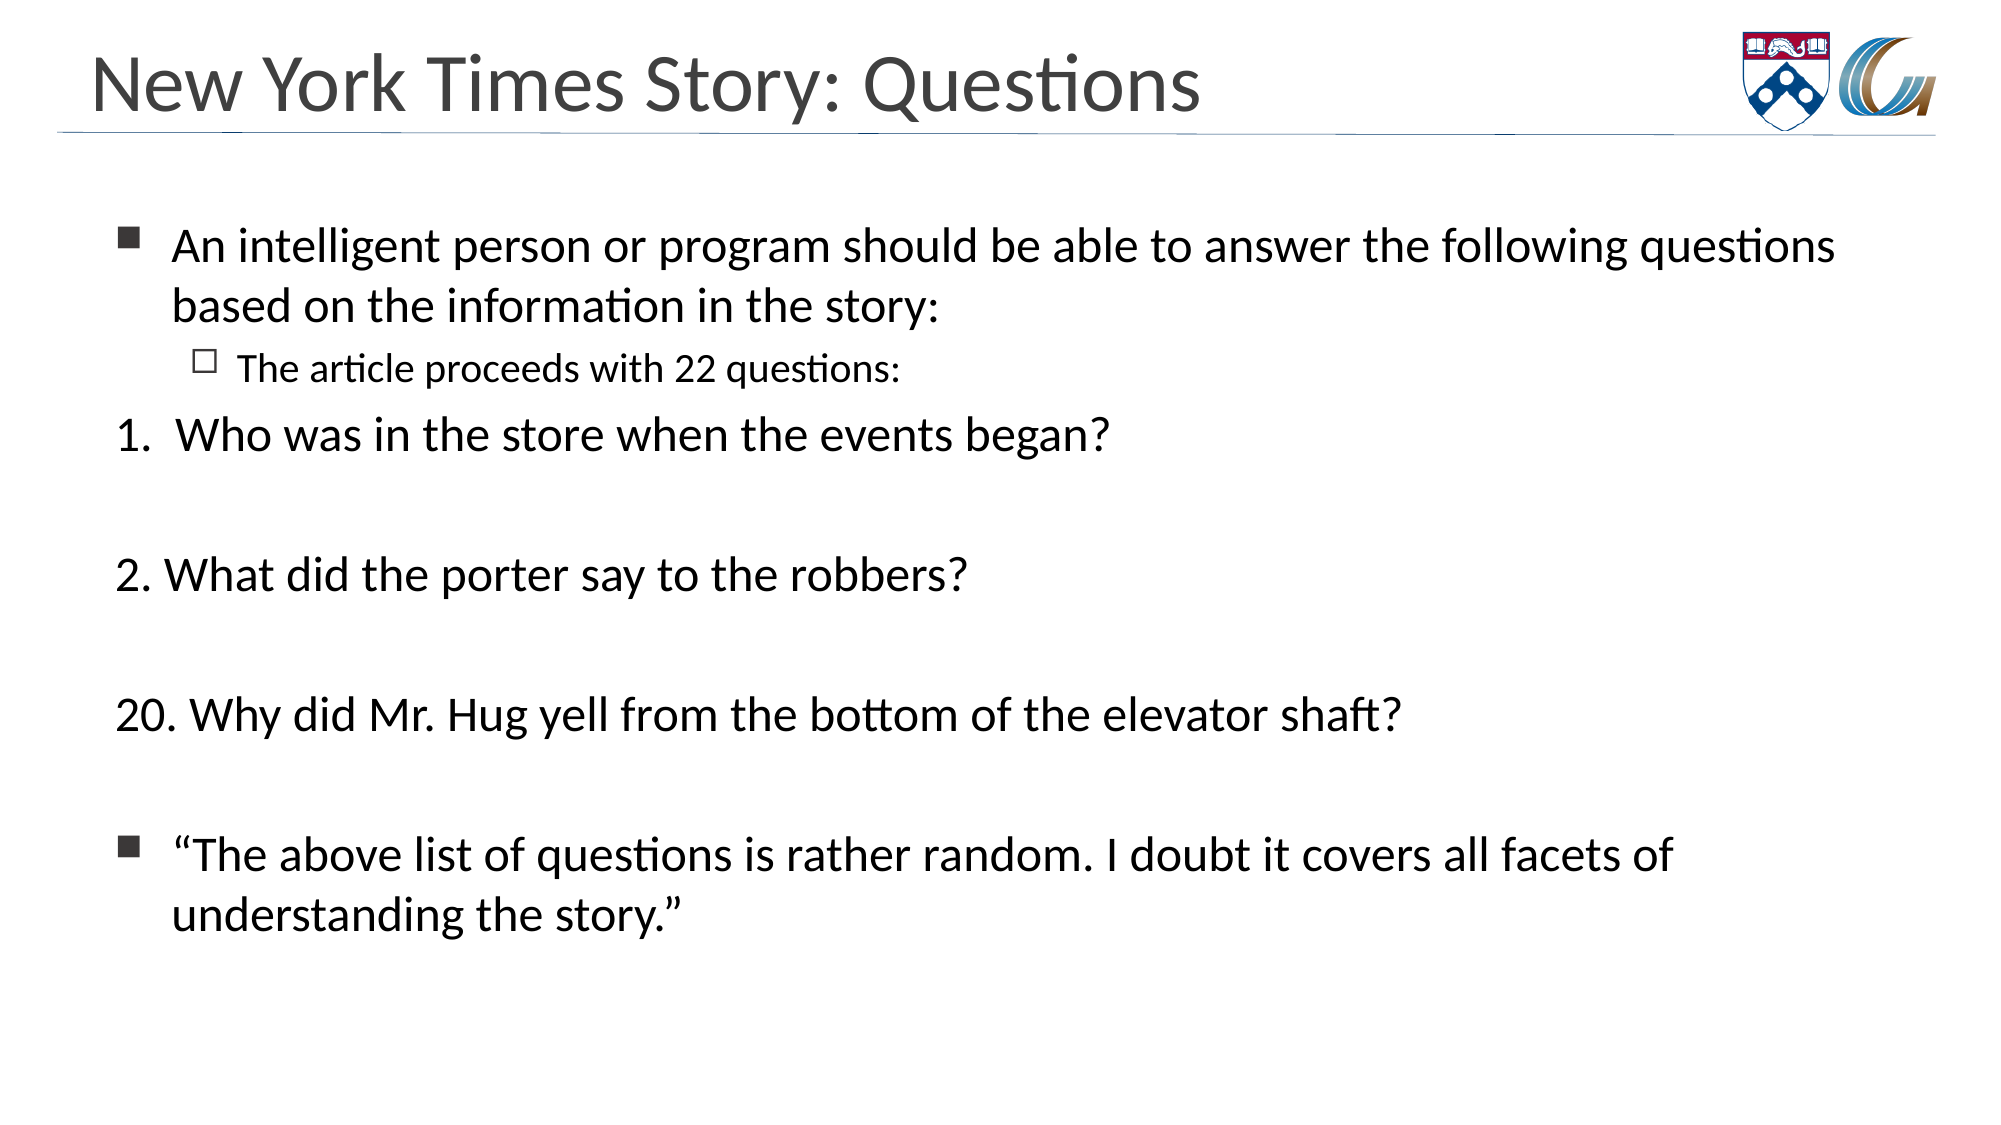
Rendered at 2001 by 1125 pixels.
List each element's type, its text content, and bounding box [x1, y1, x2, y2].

title New York Times Story: Questions [75, 33, 1696, 122]
list An intelligent person or program should be able to answer the following questions based on the information in the story: The article proceeds with 22 questions: 1. Who was in the store when the events began? 2. What did the porter say to the robbers? 20. Why did Mr. Hug yell from the bottom of the elevator shaft? “The above list of questions is rather random. I doubt it covers all facets of understanding the story.” [99, 205, 1900, 941]
picture [1832, 21, 1943, 132]
